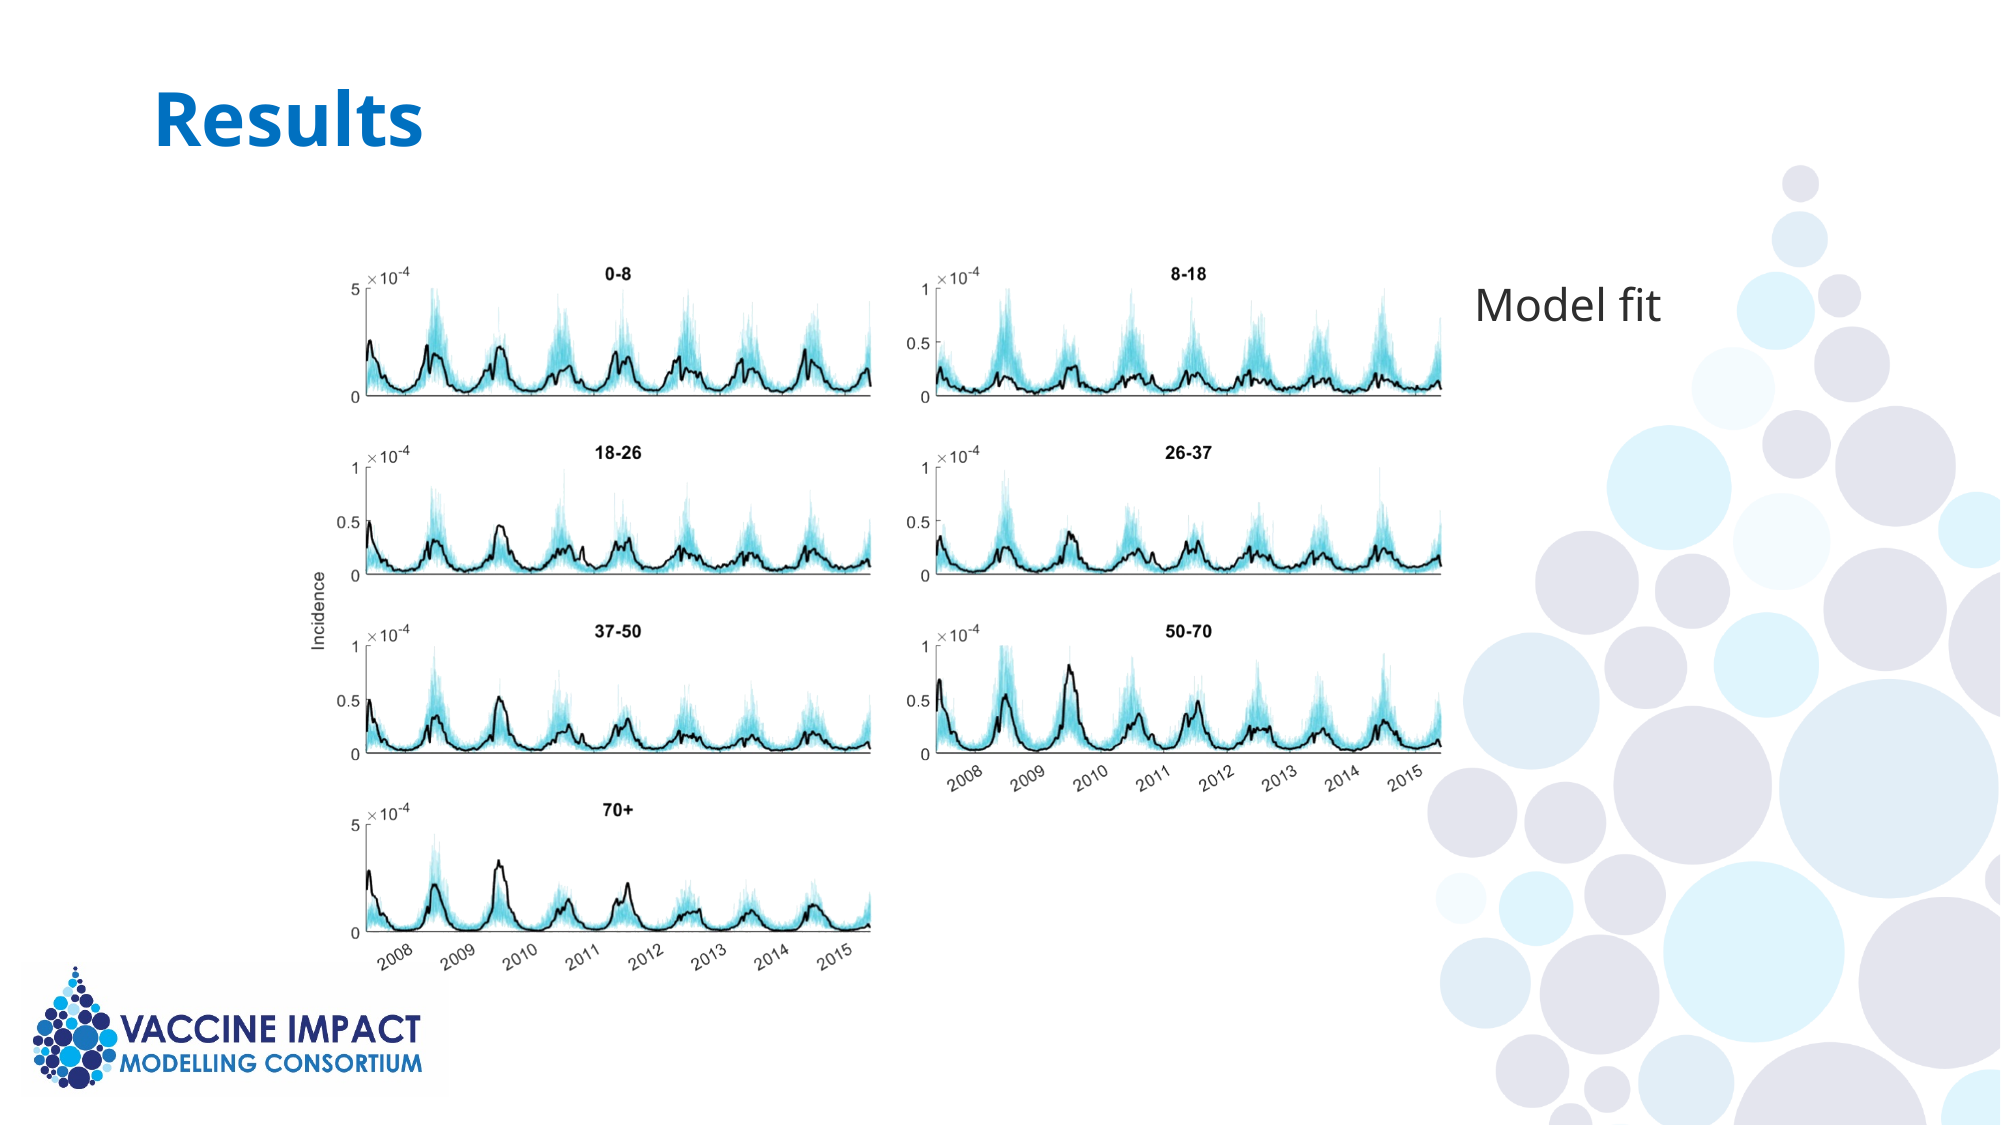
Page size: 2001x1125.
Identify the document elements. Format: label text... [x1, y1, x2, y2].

picture [0, 0, 2001, 1125]
text_box Model fit [1459, 269, 1860, 338]
title Results [137, 59, 1863, 185]
